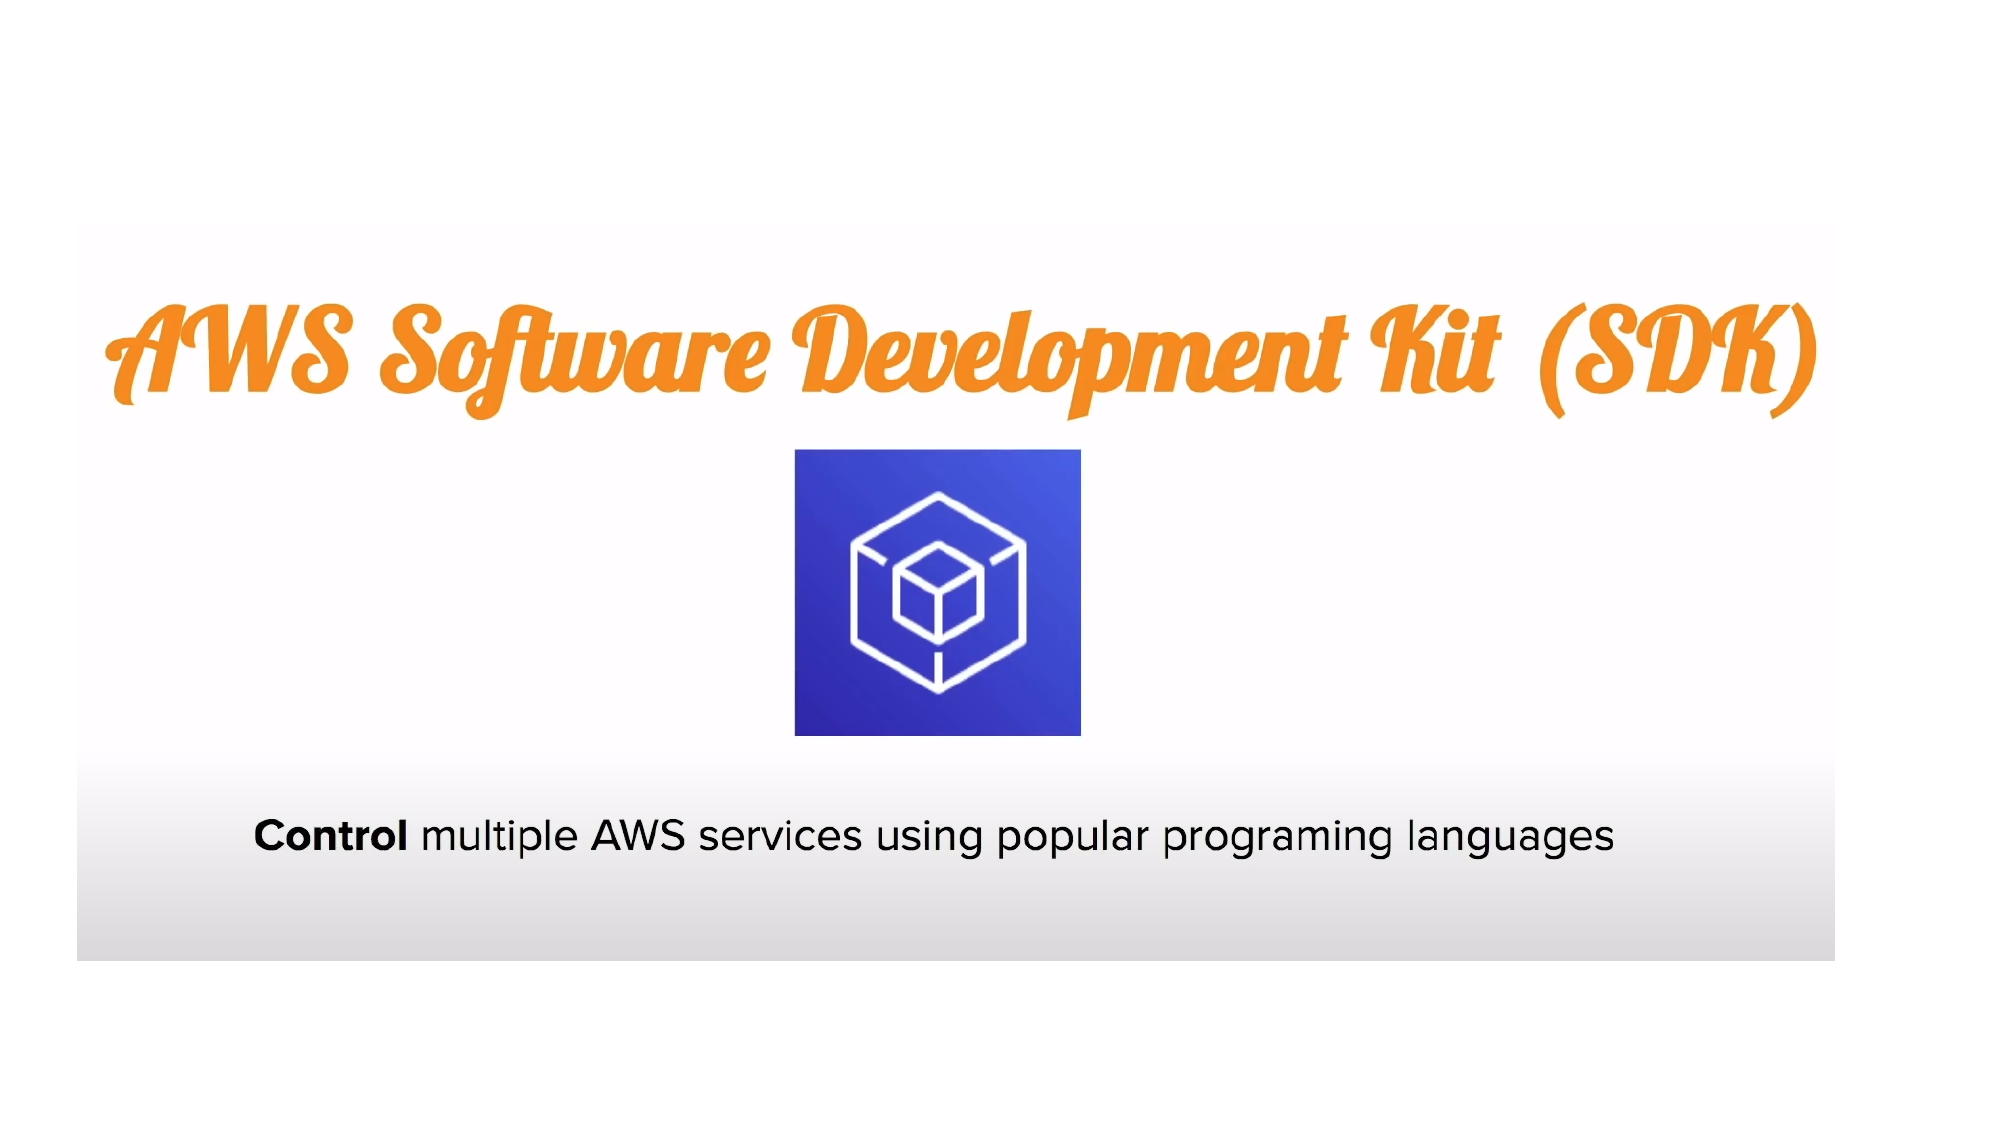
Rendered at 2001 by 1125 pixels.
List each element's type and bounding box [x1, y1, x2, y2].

picture [76, 224, 1835, 961]
